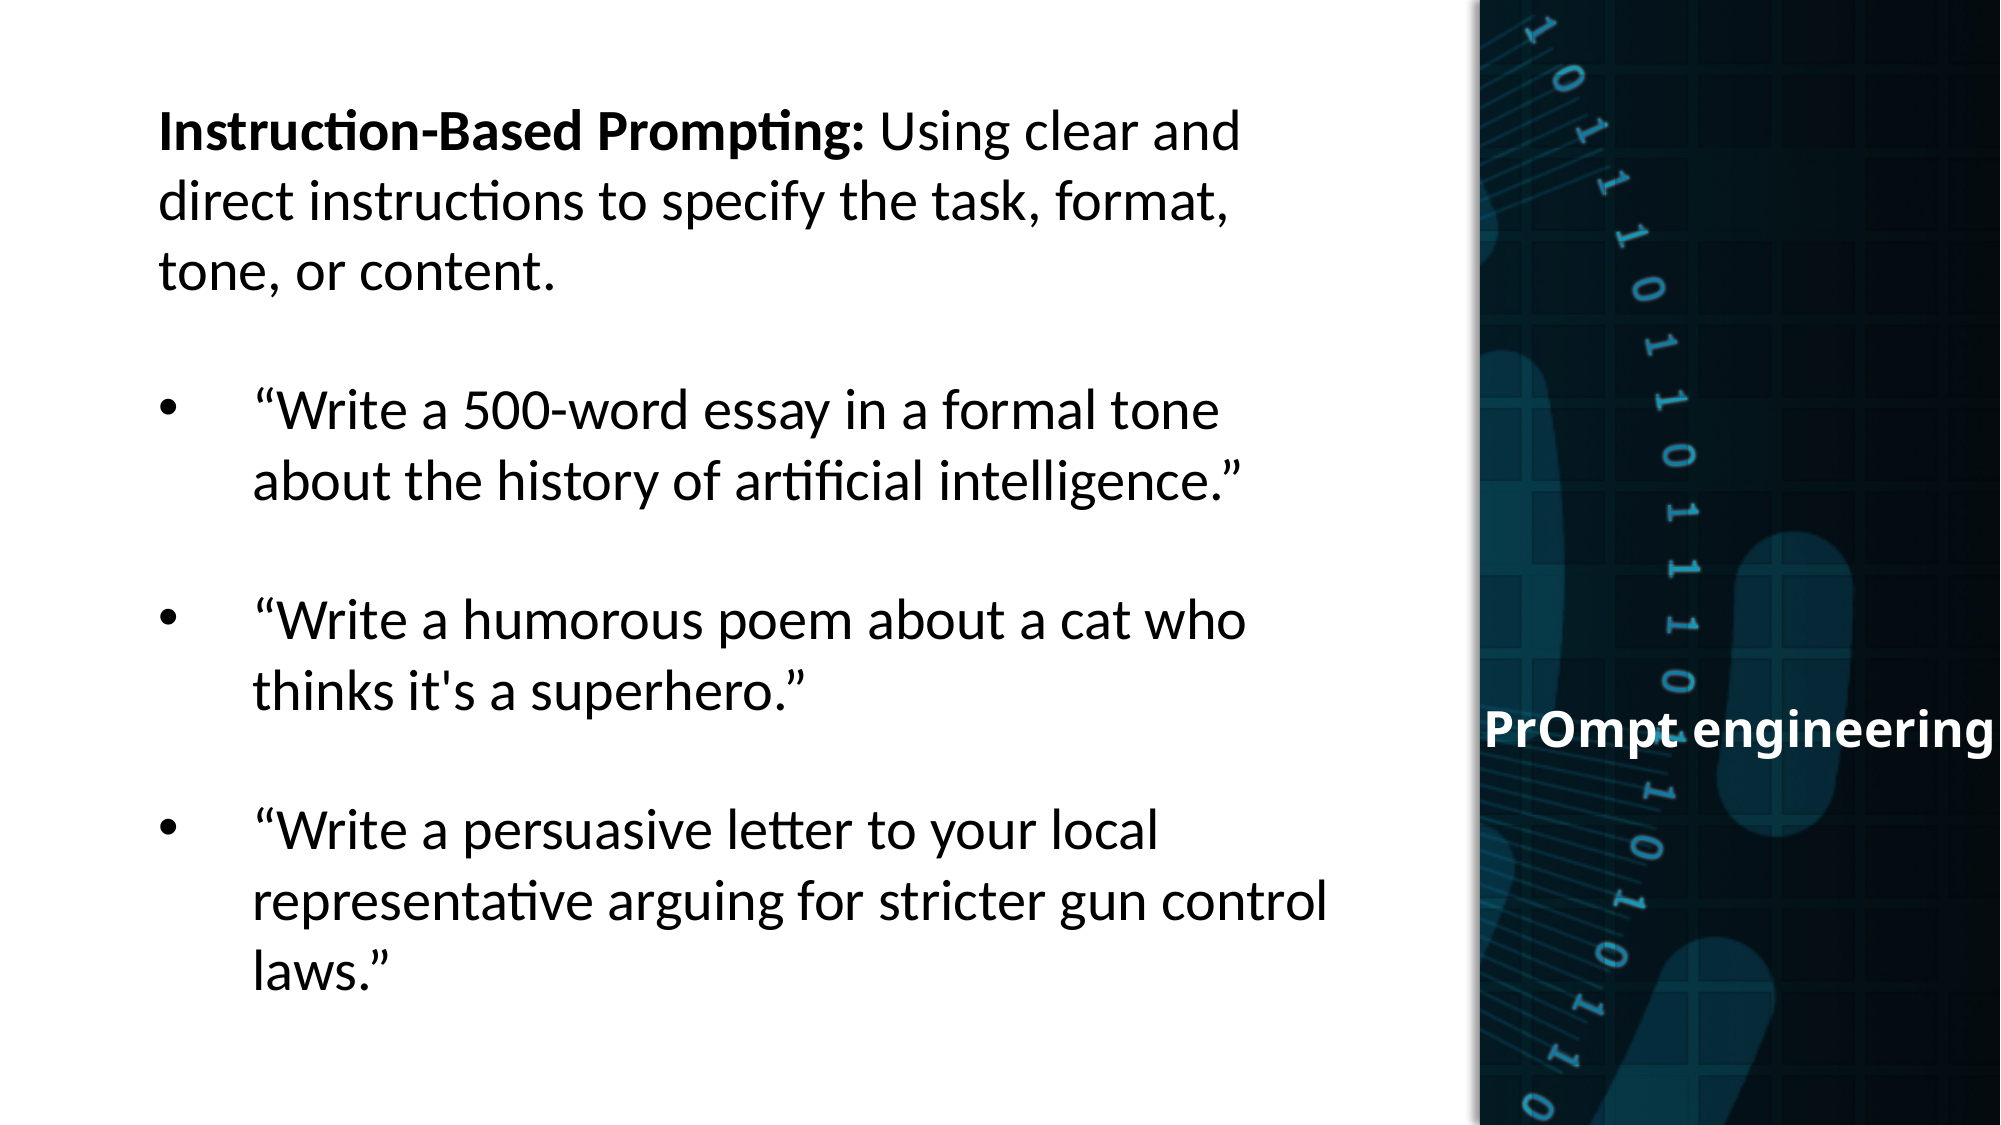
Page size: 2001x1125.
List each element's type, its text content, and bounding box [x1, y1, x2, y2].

text_box Instruction-Based Prompting: Using clear and direct instructions to specify the task, format, tone, or content. “Write a 500-word essay in a formal tone about the history of artificial intelligence.” “Write a humorous poem about a cat who thinks it's a superhero.” “Write a persuasive letter to your local representative arguing for stricter gun control laws.” [68, 84, 1380, 1009]
text_box PrOmpt engineering [1479, 0, 2000, 1125]
